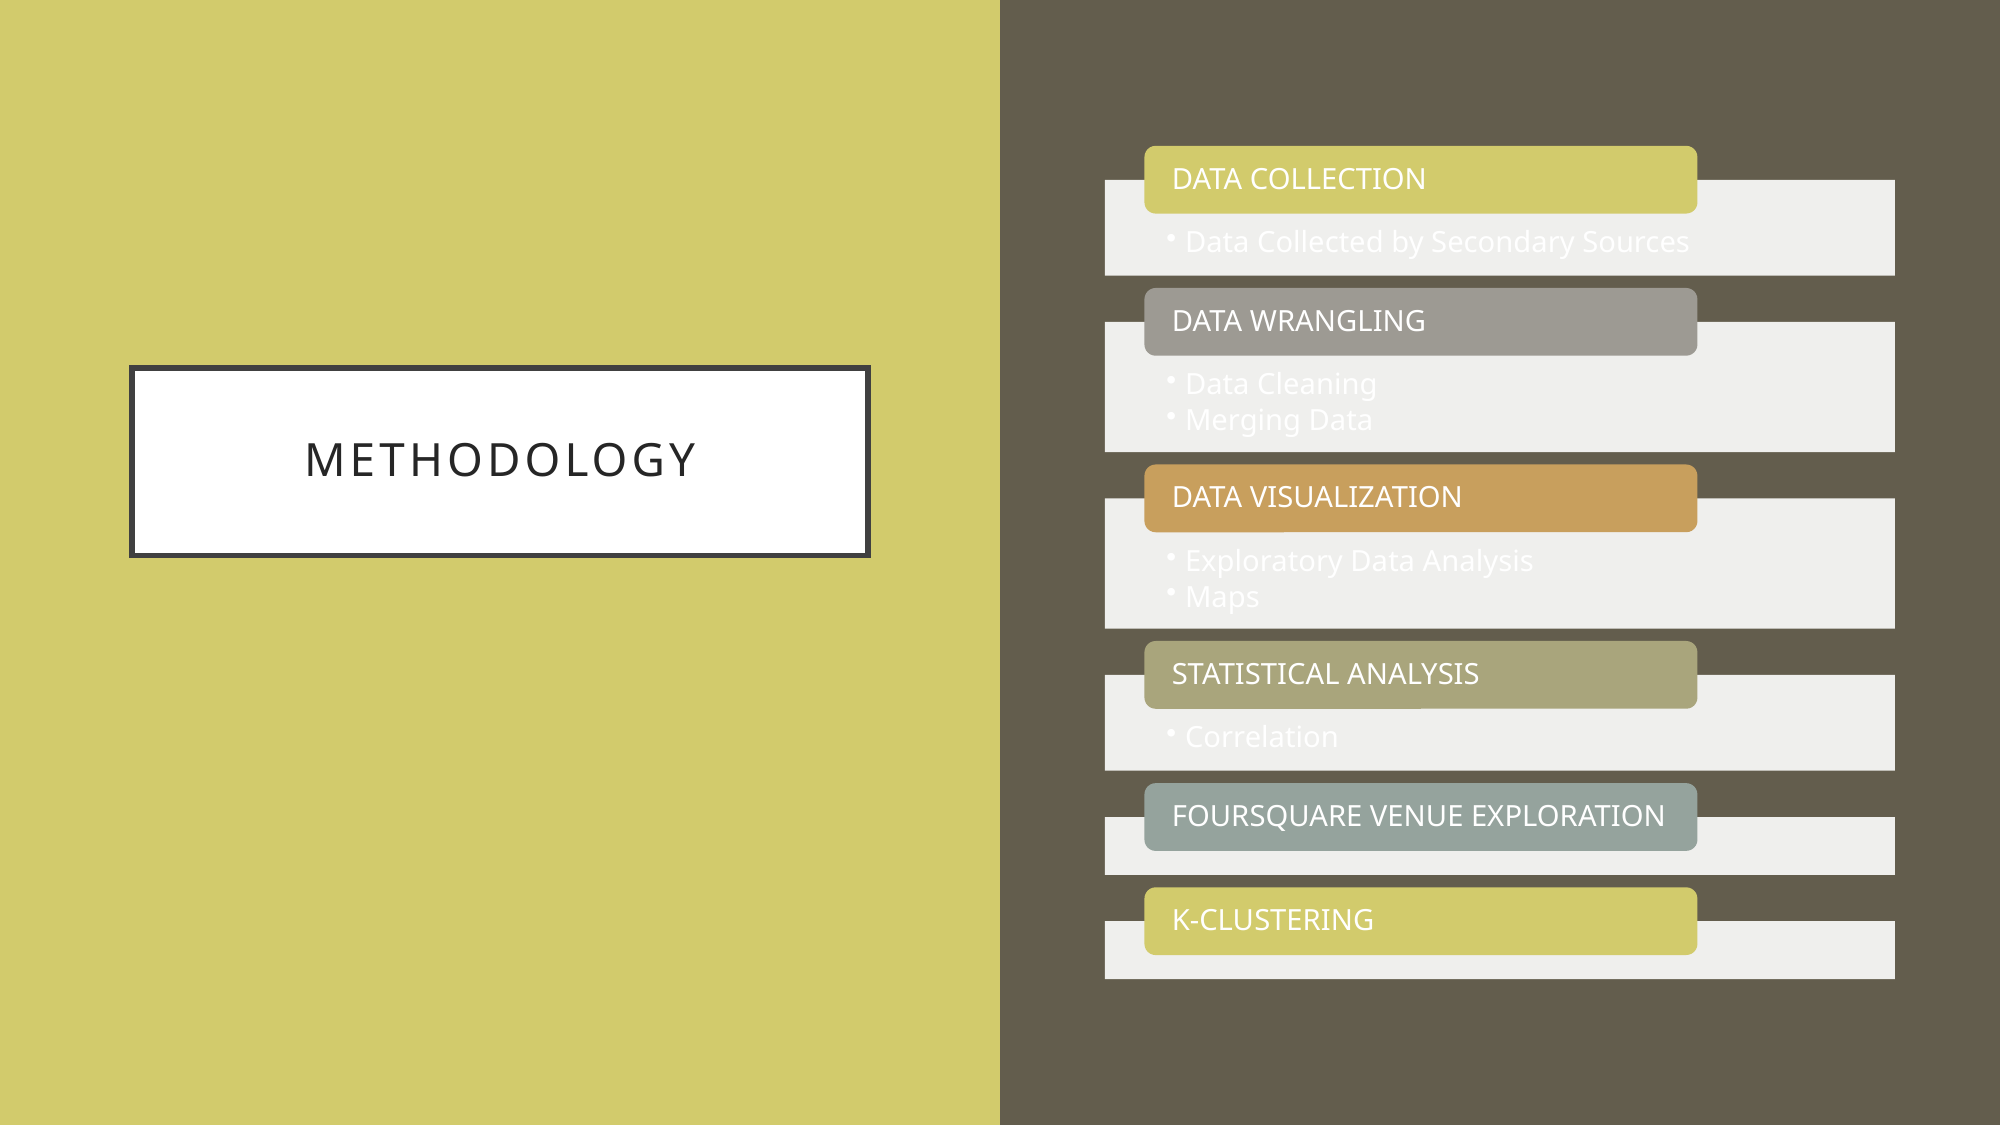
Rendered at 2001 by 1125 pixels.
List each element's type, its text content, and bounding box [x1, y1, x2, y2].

title METHODOLOGY [129, 365, 871, 558]
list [1104, 132, 1895, 993]
